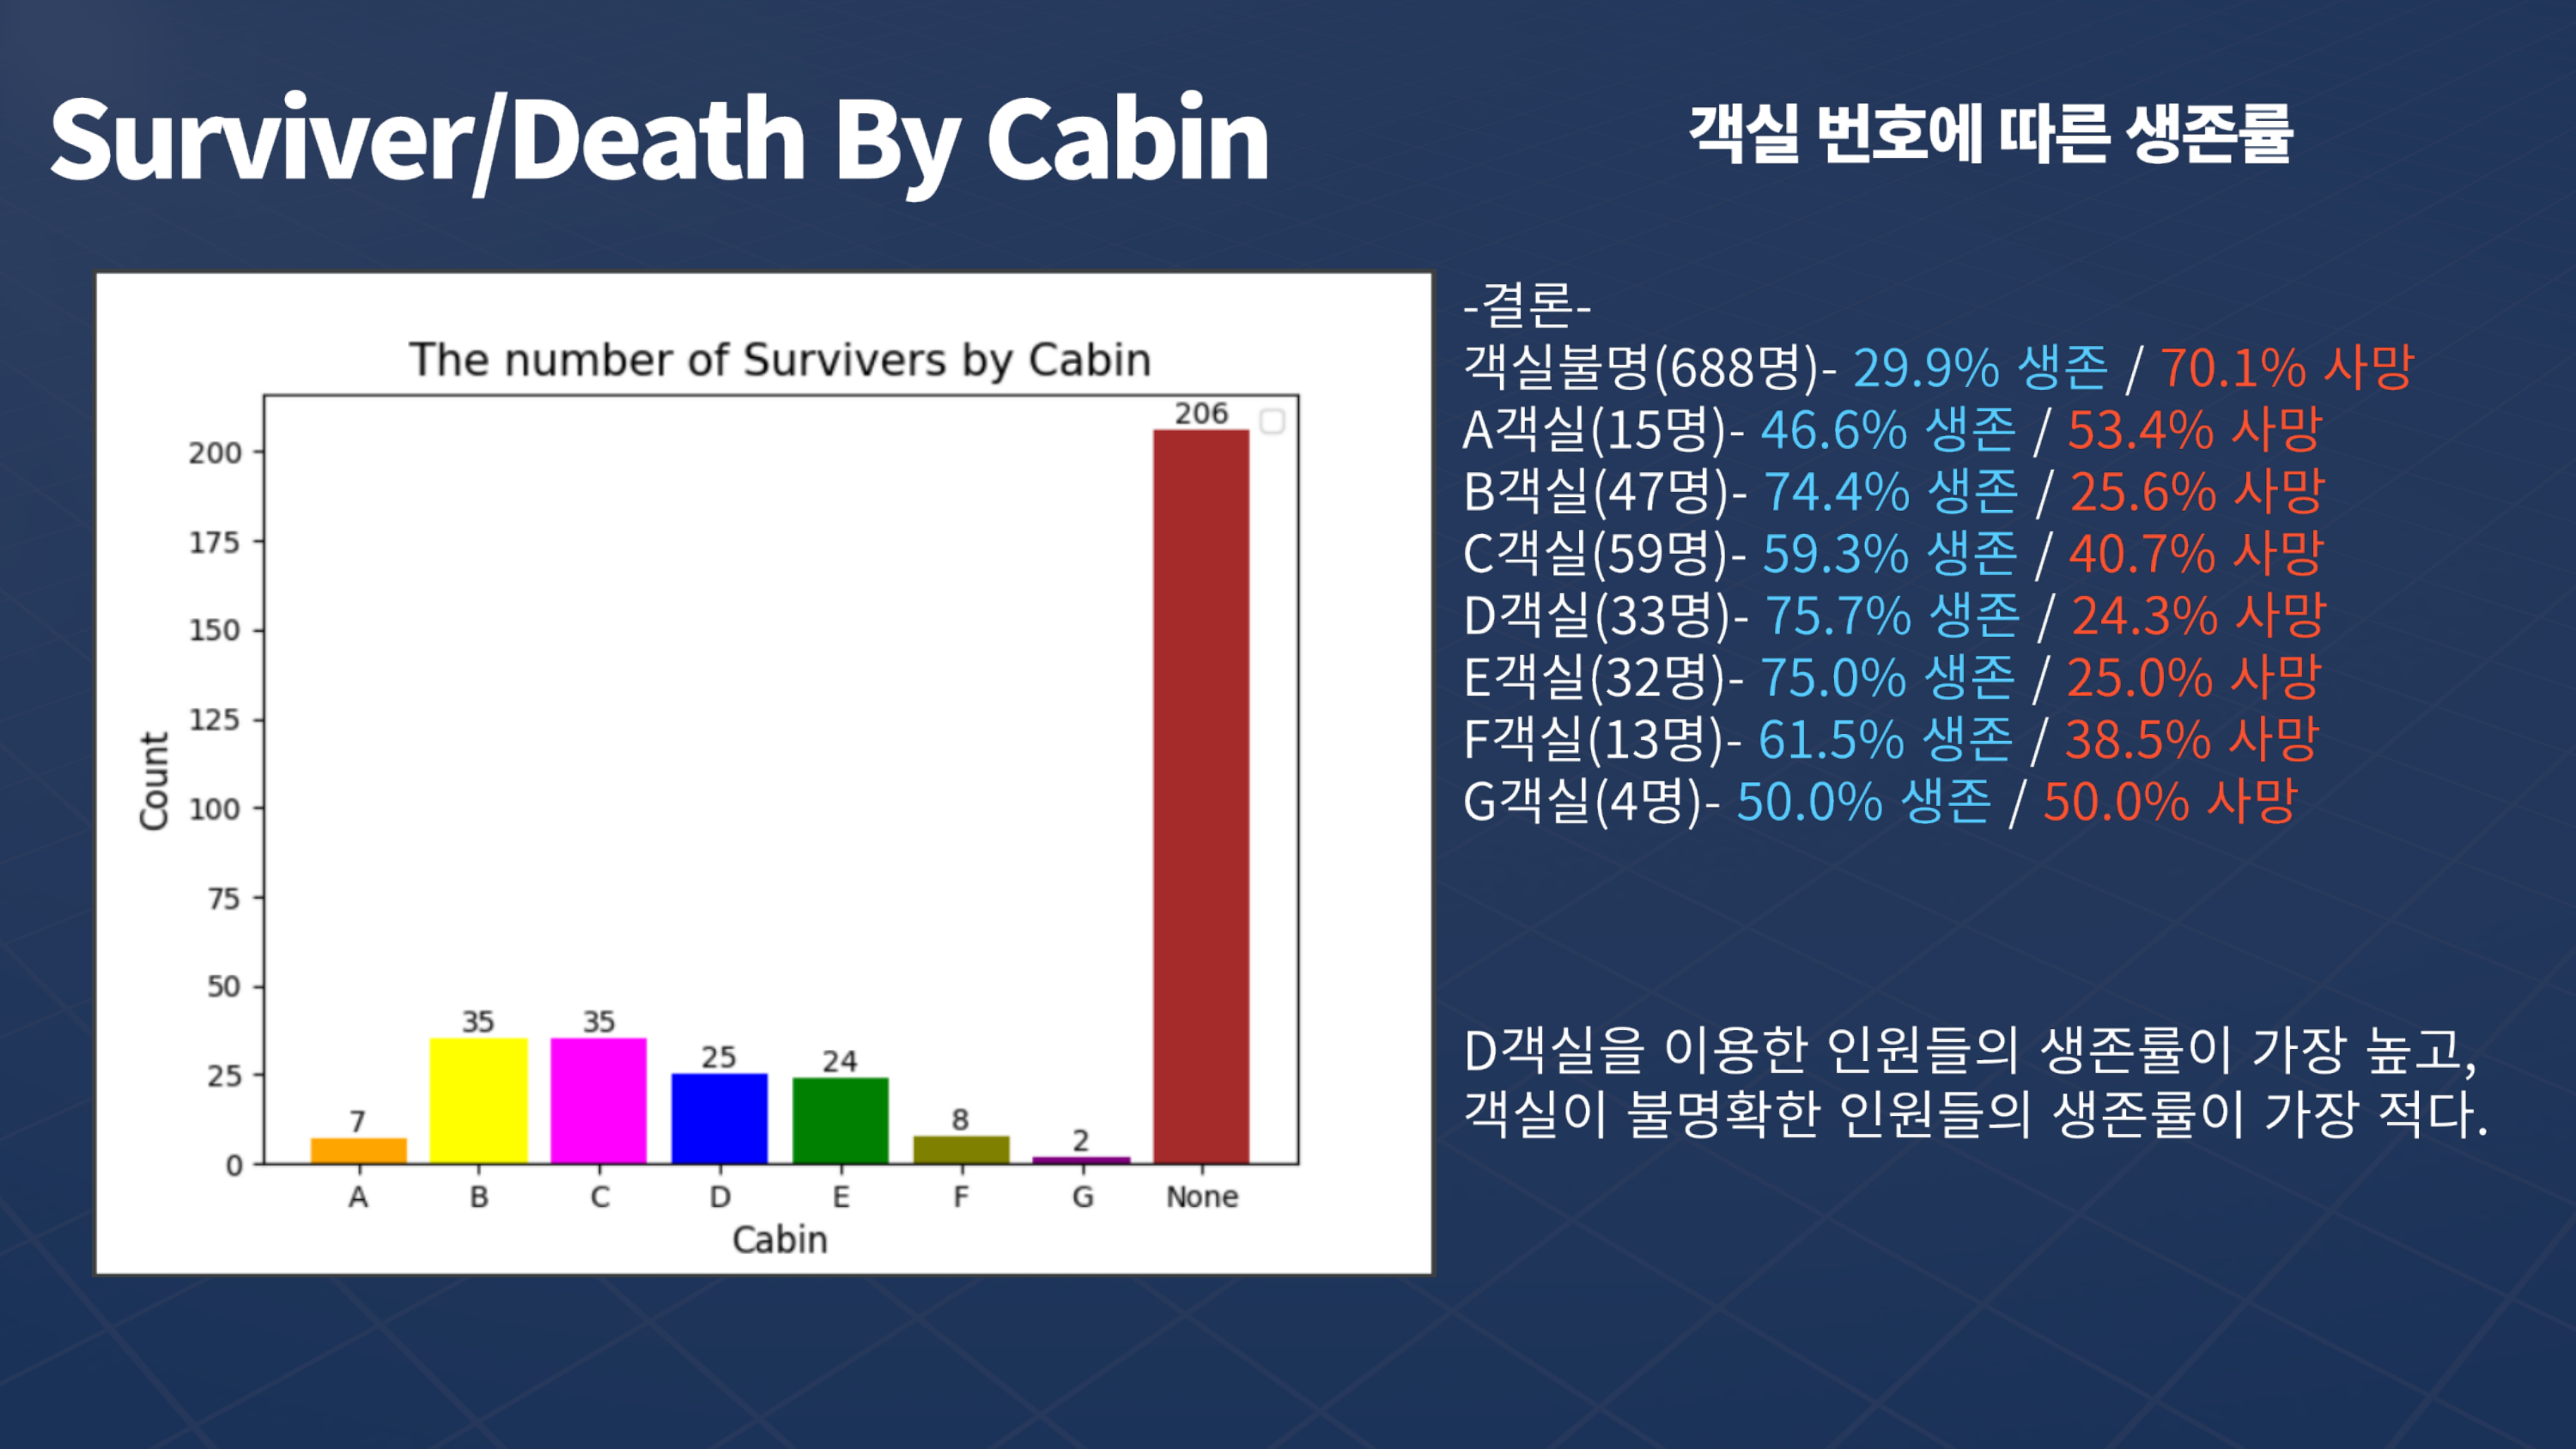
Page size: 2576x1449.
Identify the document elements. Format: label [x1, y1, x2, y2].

picture [1507, 74, 2324, 215]
text_box [92, 268, 1437, 1276]
text_box [0, 0, 2576, 1449]
picture [1452, 260, 2513, 1165]
picture [30, 42, 1317, 254]
